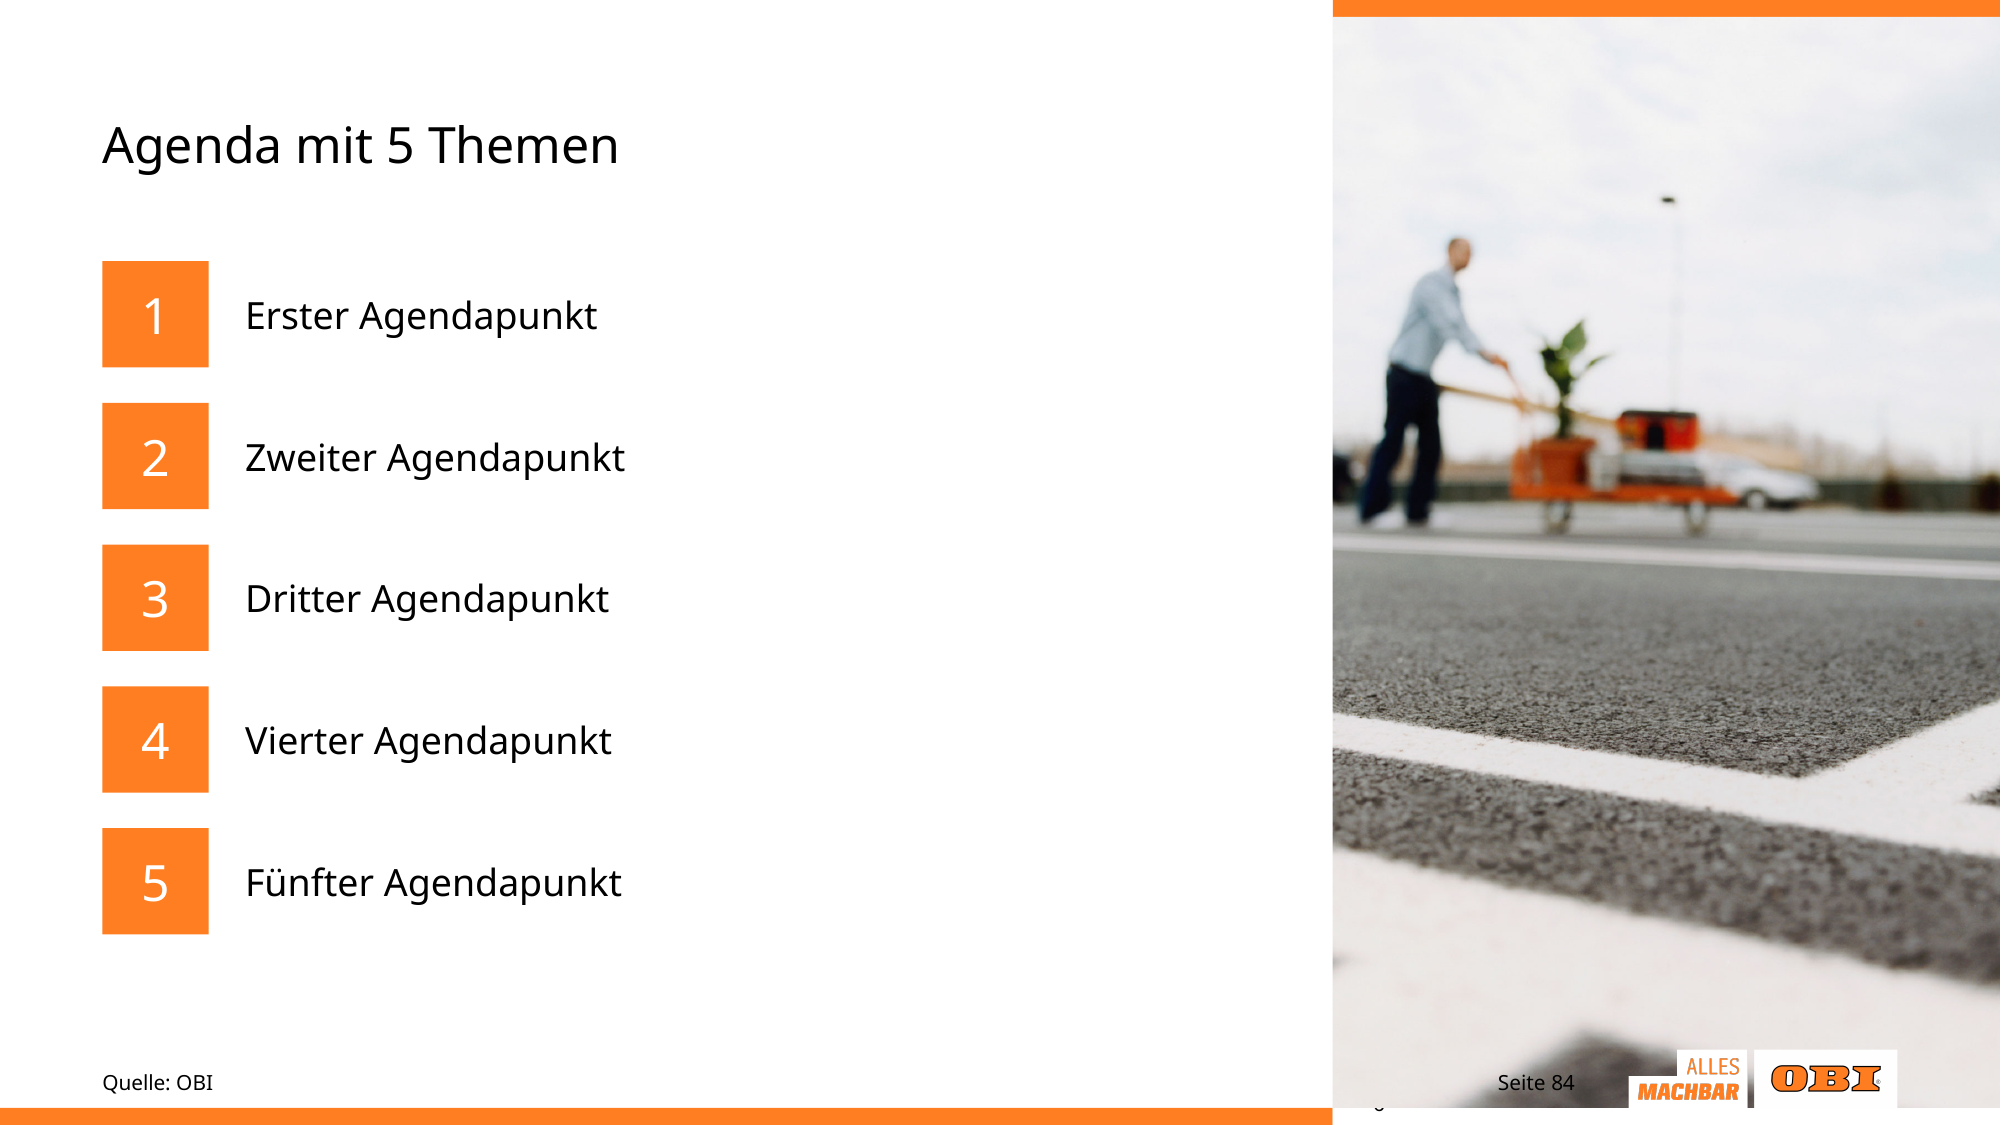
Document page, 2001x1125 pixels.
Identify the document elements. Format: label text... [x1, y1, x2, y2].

list 4 [102, 686, 209, 793]
list Zweiter Agendapunkt [245, 433, 1271, 479]
list Vierter Agendapunkt [245, 716, 1271, 763]
list Dritter Agendapunkt [245, 575, 1271, 621]
list Erster Agendapunkt [245, 291, 1271, 337]
list 3 [102, 544, 209, 651]
list 5 [102, 828, 209, 935]
list 2 [102, 402, 209, 510]
list 1 [102, 261, 209, 368]
list Fünfter Agendapunkt [245, 858, 1271, 904]
picture [1332, 16, 2000, 1109]
title Agenda mit 5 Themen [102, 112, 1271, 174]
footer Quelle: OBI [102, 1071, 1271, 1097]
